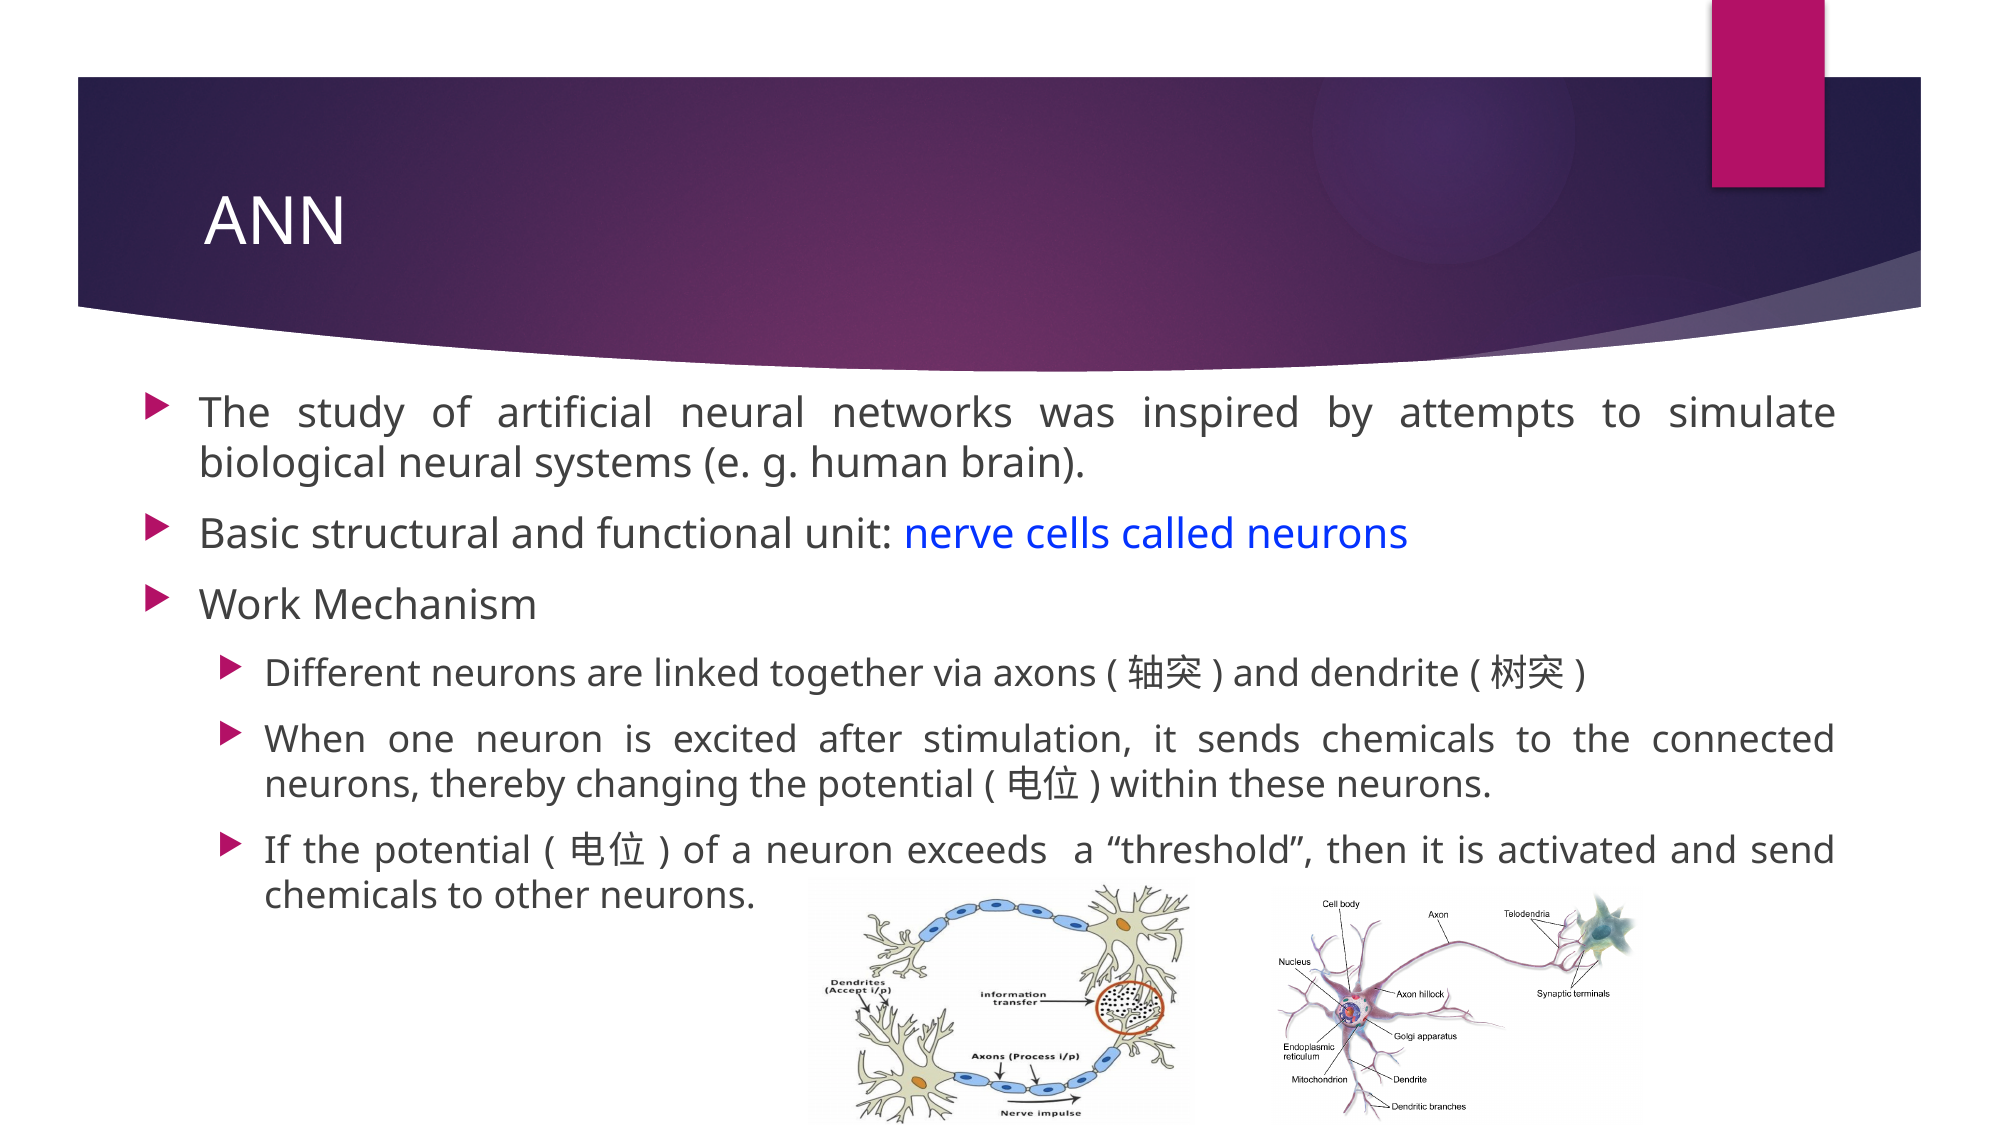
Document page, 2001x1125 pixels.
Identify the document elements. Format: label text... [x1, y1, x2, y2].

title ANN [189, 159, 1627, 276]
picture [1271, 885, 1643, 1125]
picture [807, 876, 1197, 1125]
list The study of artificial neural networks was inspired by attempts to simulate biological neural systems (e. g. human brain). Basic structural and functional unit: nerve cells called neurons Work Mechanism Different neurons are linked together via axons (轴突) and dendrite (树突) When one neuron is excited after stimulation, it sends chemicals to the connected neurons, thereby changing the potential (电位) within these neurons. If the potential (电位) of a neuron exceeds a “threshold”, then it is activated and send chemicals to other neurons. [127, 378, 1853, 1093]
